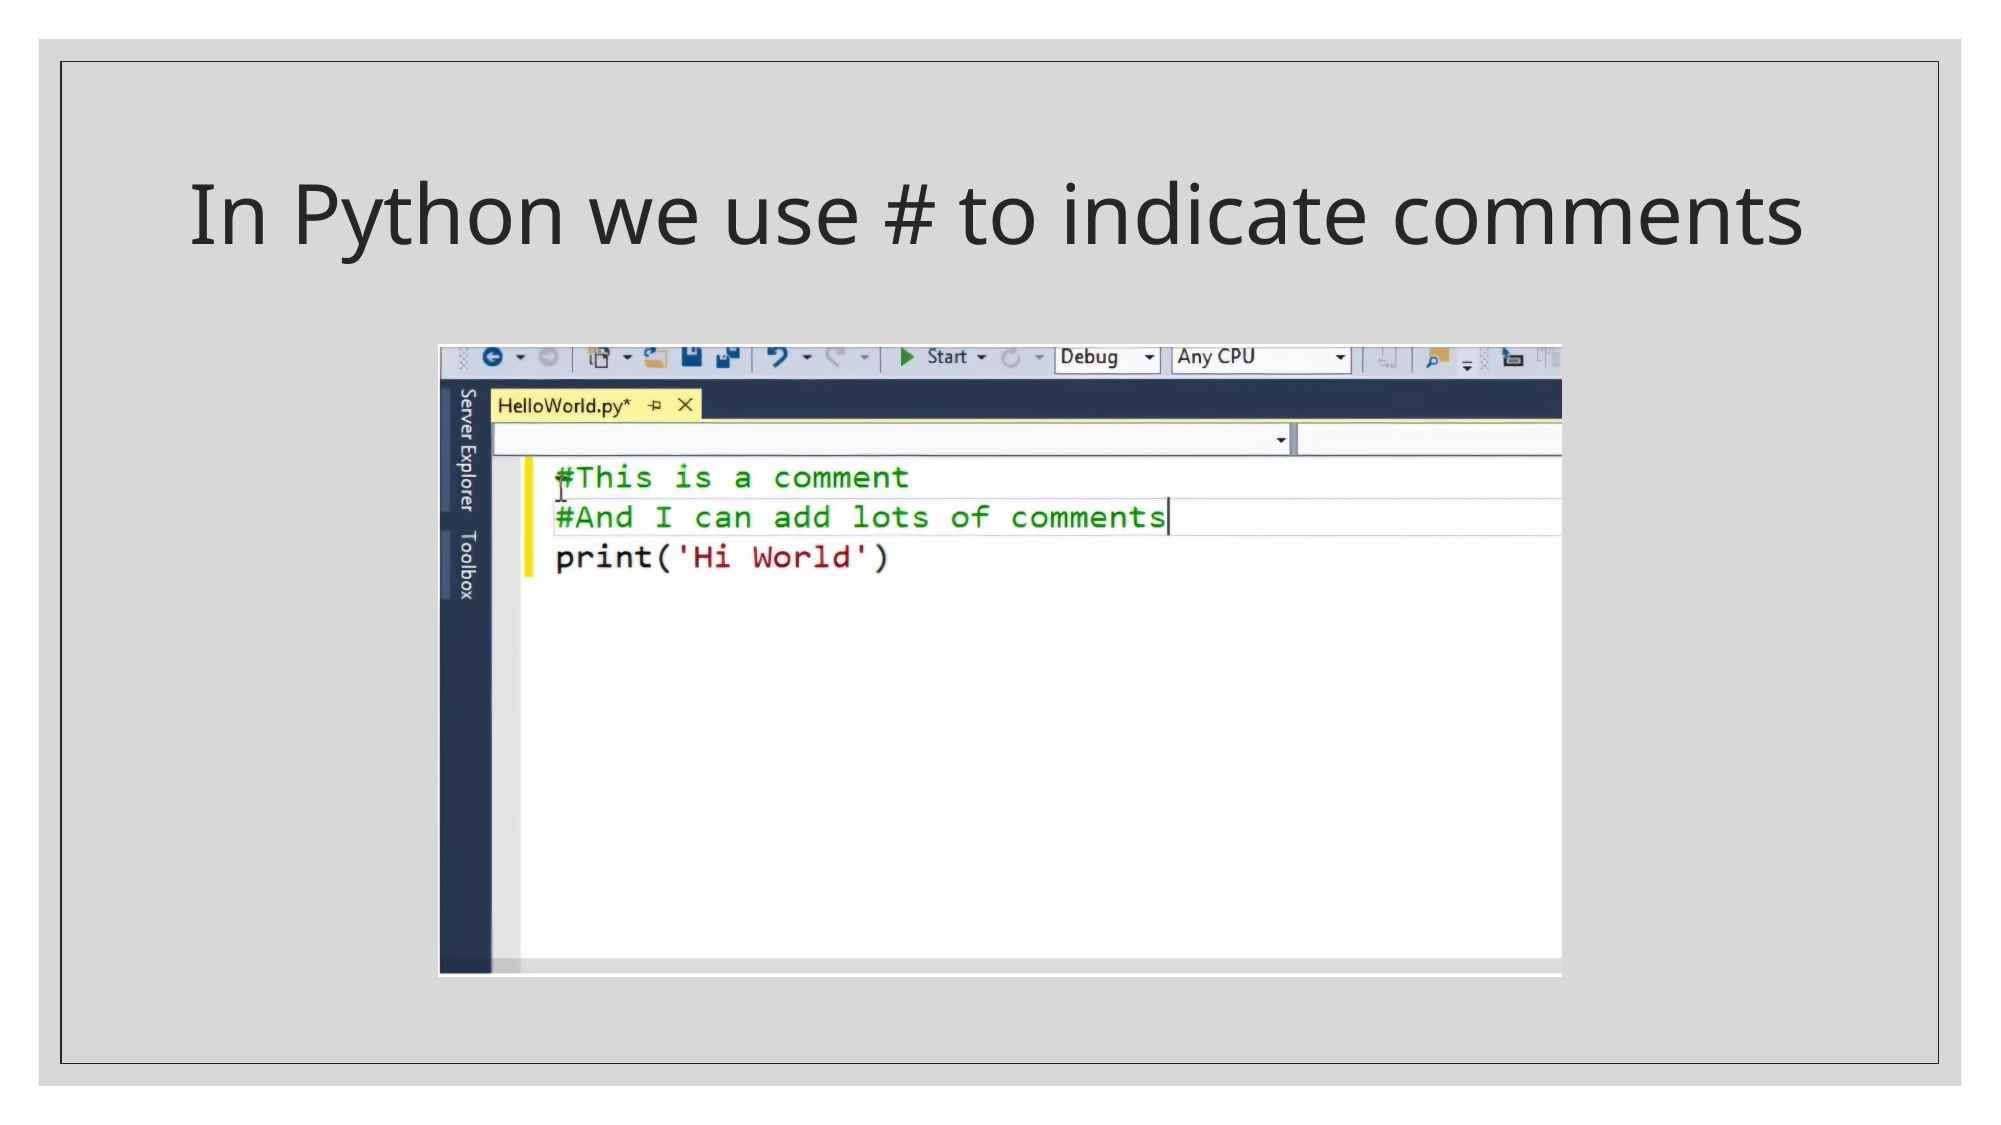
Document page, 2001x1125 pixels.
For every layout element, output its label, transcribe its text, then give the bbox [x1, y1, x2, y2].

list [438, 344, 1562, 977]
title In Python we use # to indicate comments [174, 105, 1825, 331]
